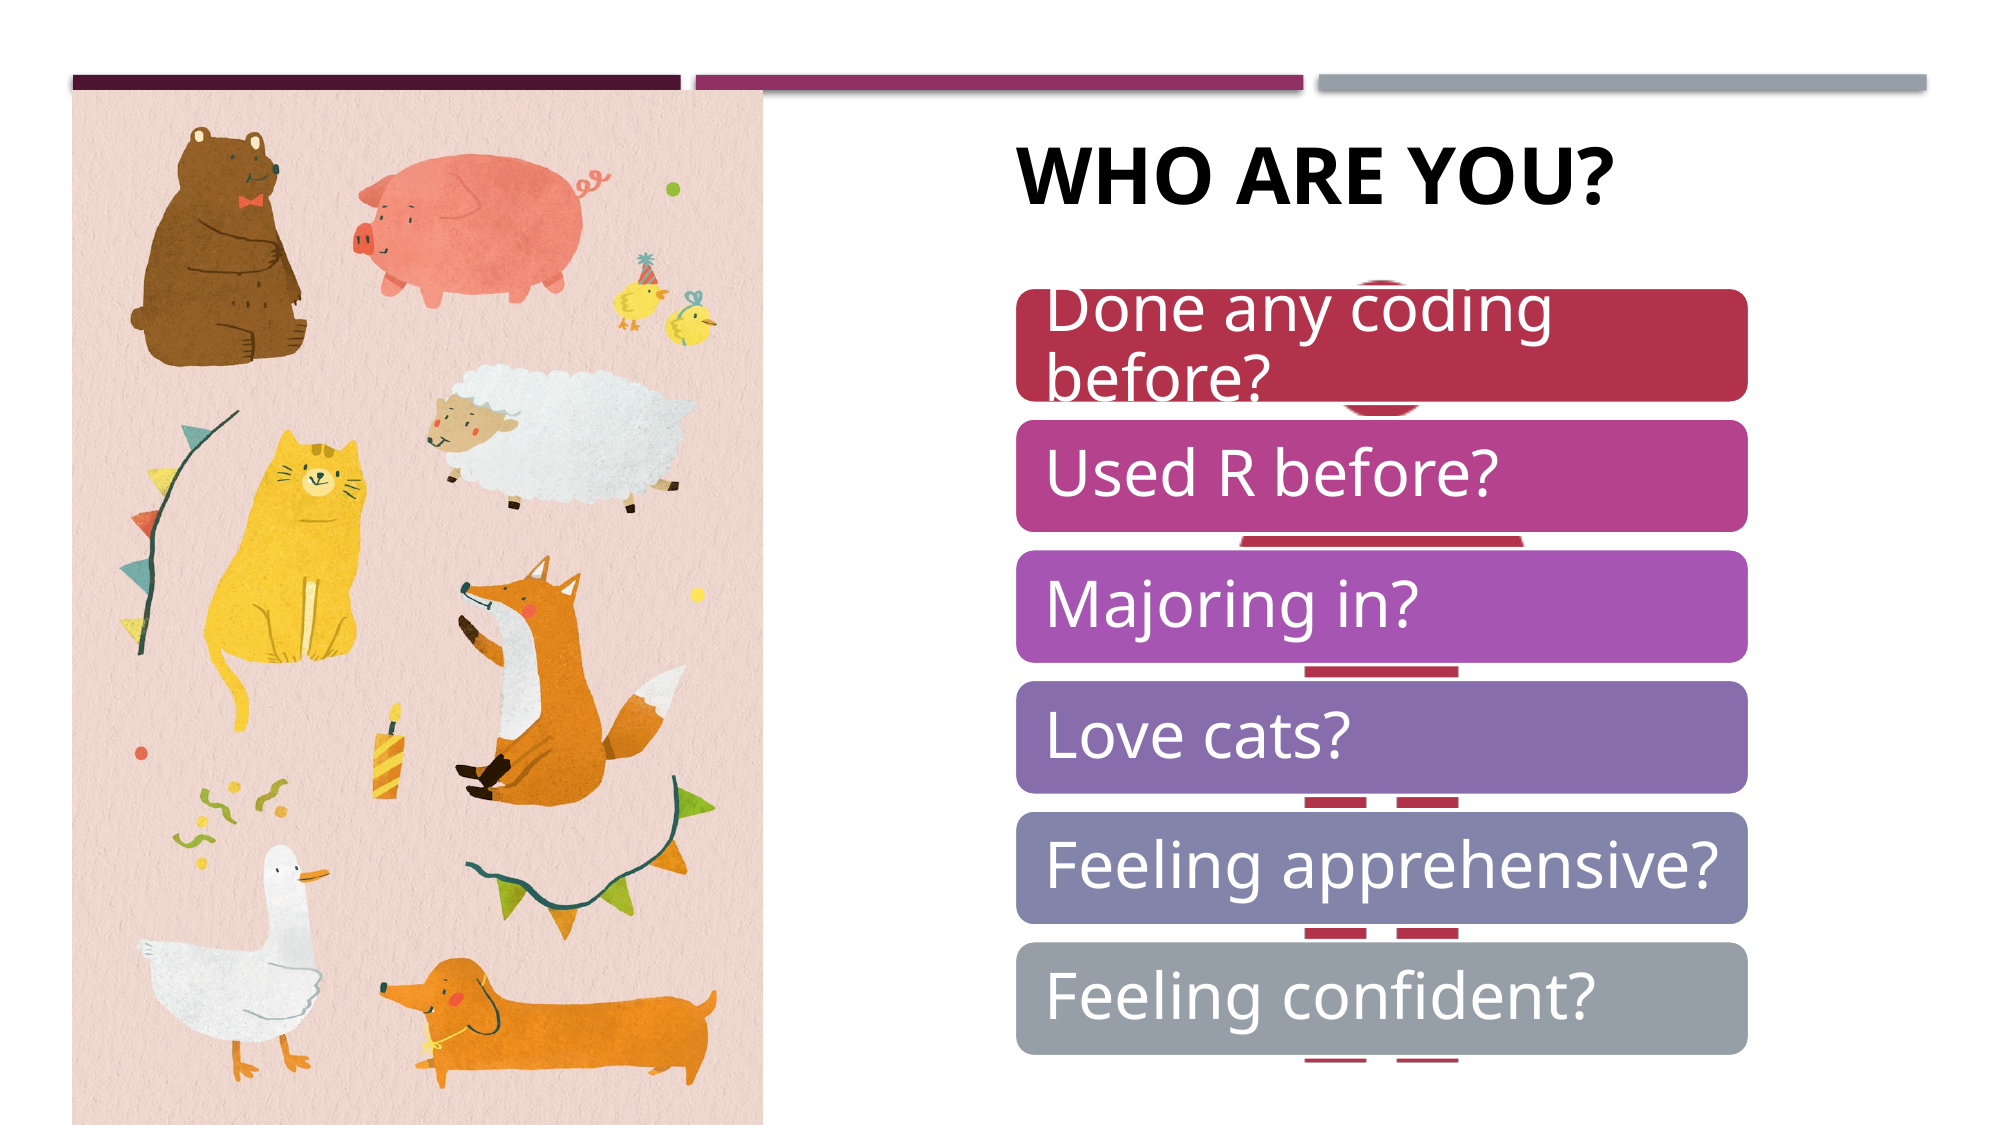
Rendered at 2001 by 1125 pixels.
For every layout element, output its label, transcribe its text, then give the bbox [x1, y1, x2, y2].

picture [72, 90, 763, 1125]
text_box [1013, 254, 1751, 1090]
text_box Who are you? [975, 90, 1658, 256]
